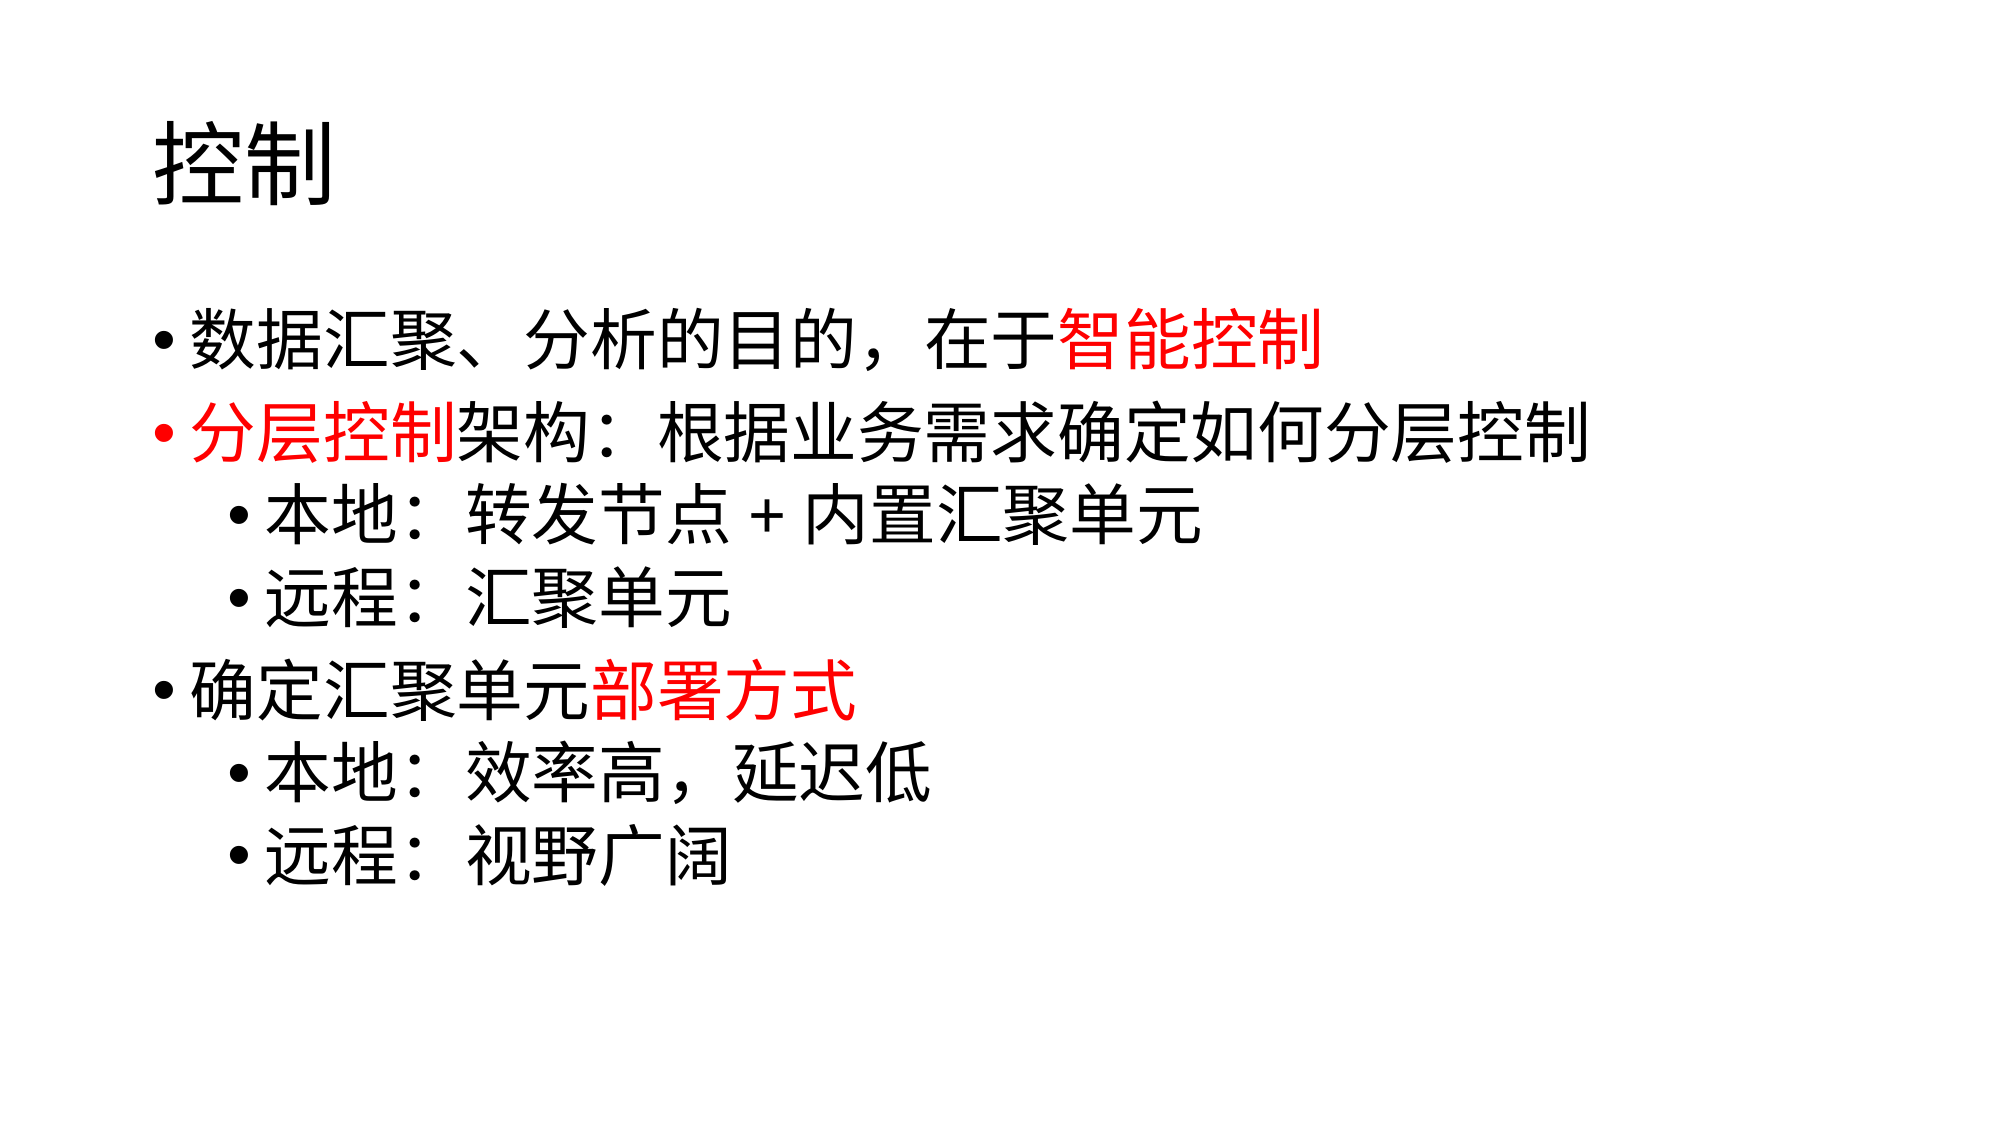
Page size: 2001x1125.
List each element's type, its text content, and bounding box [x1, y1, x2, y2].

title 控制 [137, 59, 1863, 278]
list 数据汇聚、分析的目的，在于智能控制 分层控制架构：根据业务需求确定如何分层控制 本地：转发节点+内置汇聚单元 远程：汇聚单元 确定汇聚单元部署方式 本地：效率高，延迟低 远程：视野广阔 [137, 299, 1685, 929]
